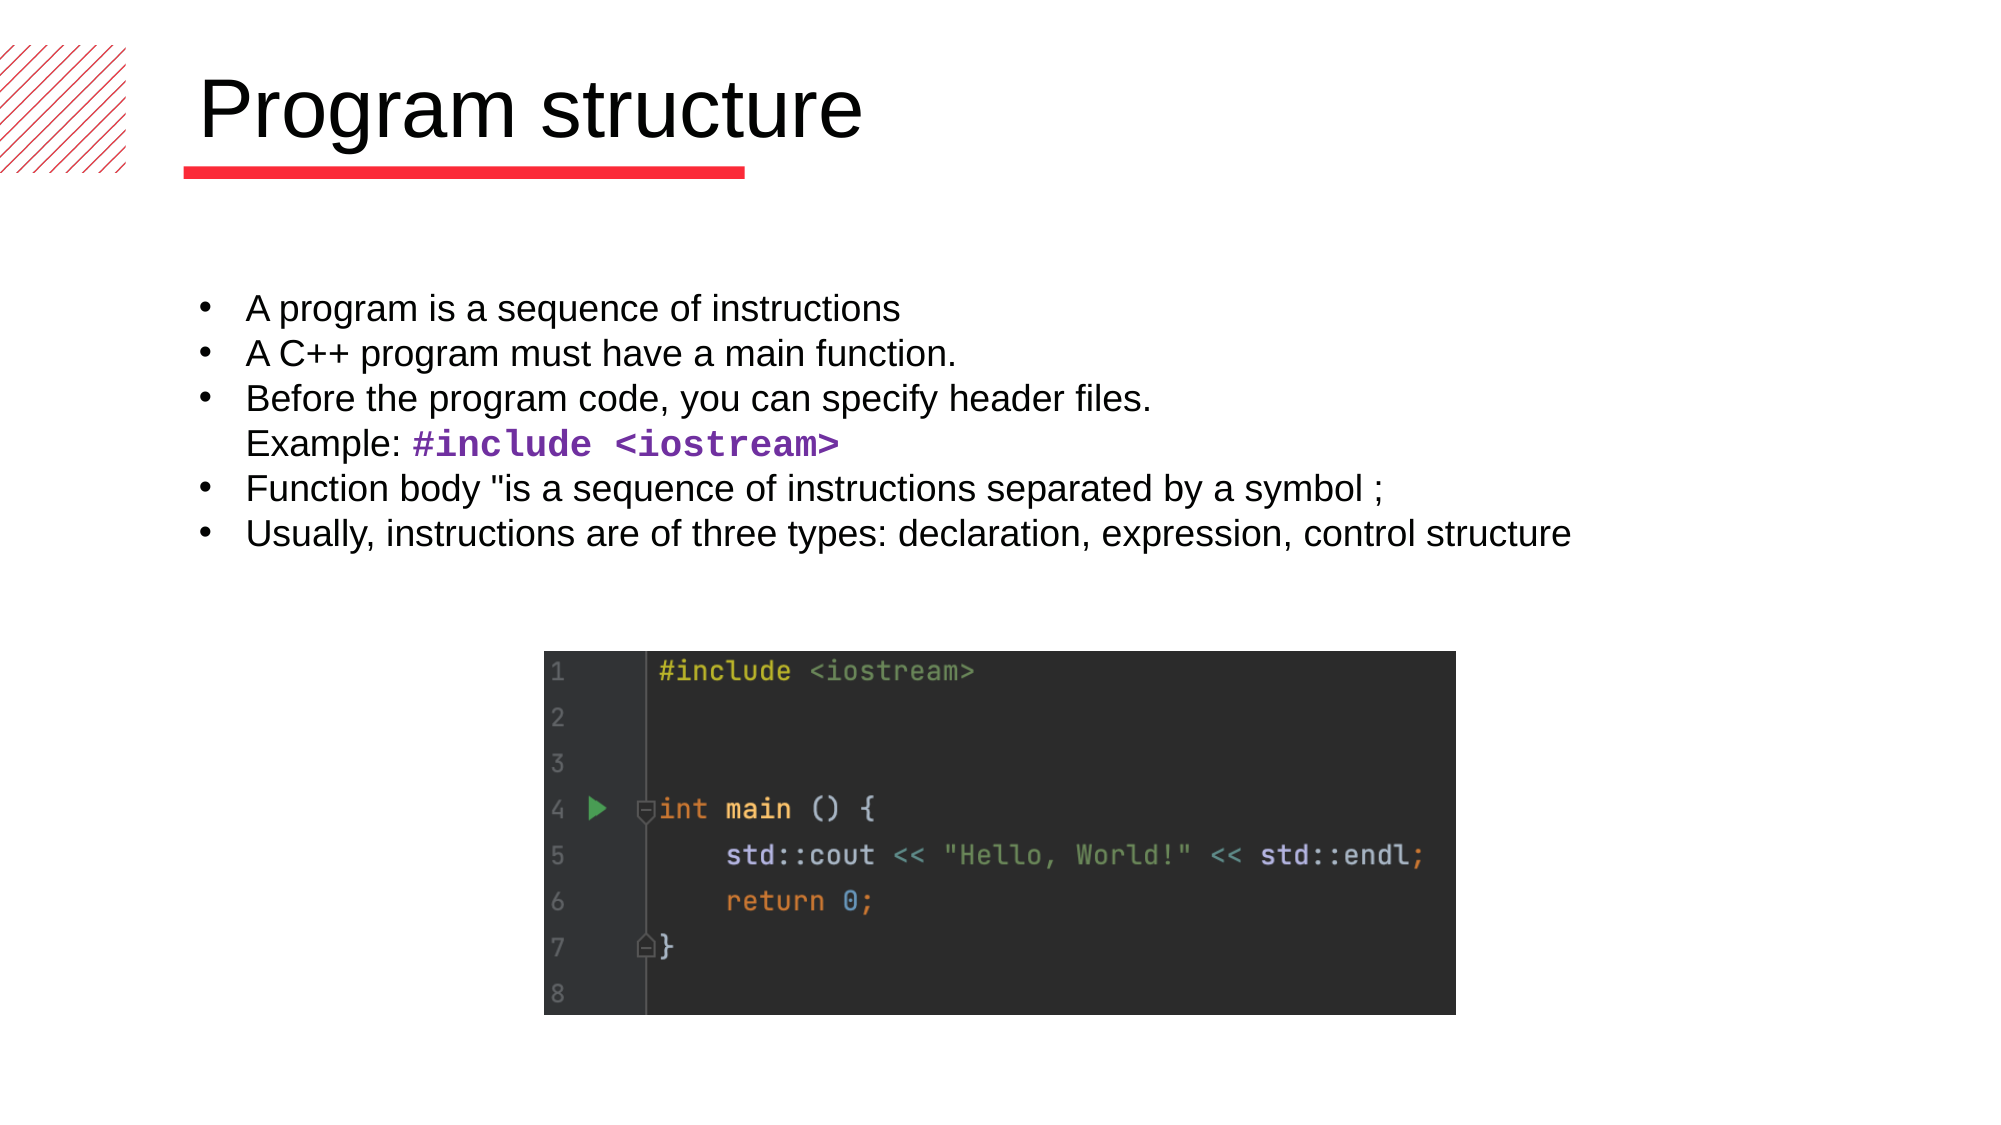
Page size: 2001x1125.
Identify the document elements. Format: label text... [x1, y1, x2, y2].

list Program structure [183, 58, 1780, 194]
text_box A program is a sequence of instructions A C++ program must have a main function. Before the program code, you can specify header files. Example: #include <iostream> Function body "is a sequence of instructions separated by a symbol ; Usually, instructions are of three types: declaration, expression, control structure [183, 276, 1780, 562]
picture [544, 651, 1456, 1015]
picture [0, 45, 126, 173]
